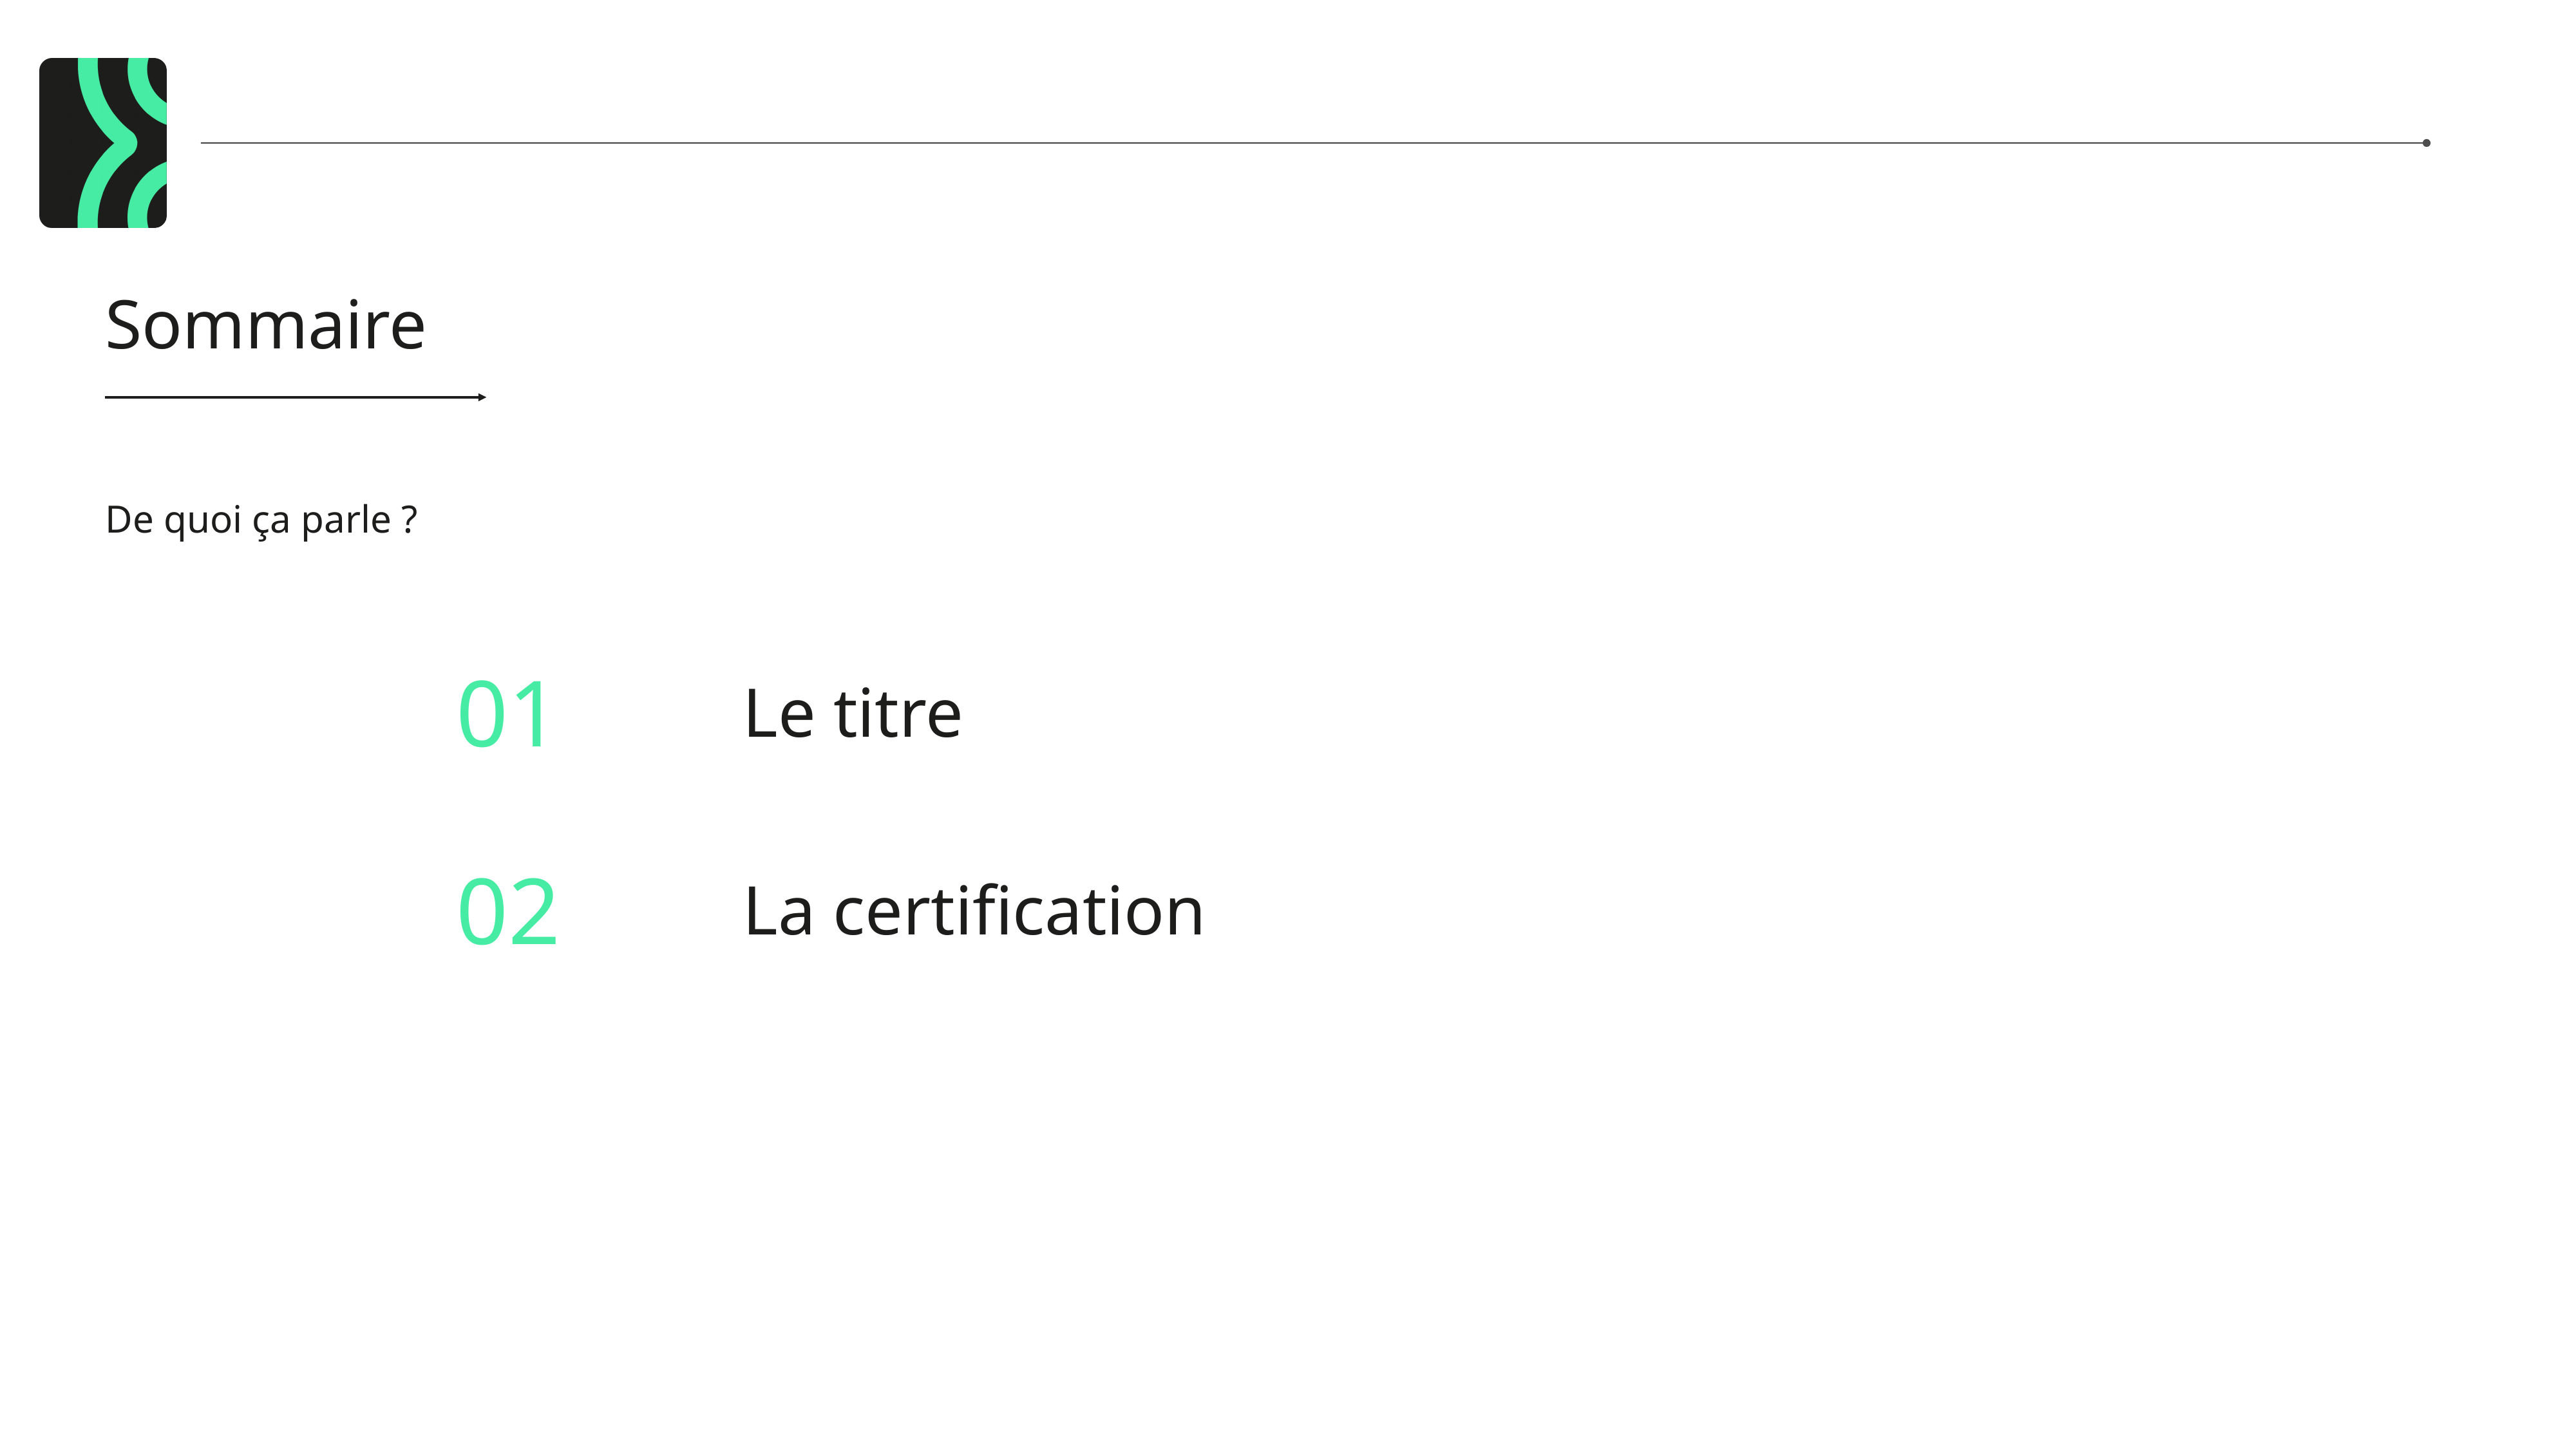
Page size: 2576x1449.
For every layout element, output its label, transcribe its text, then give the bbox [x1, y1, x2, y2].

text_box 02 [451, 848, 618, 969]
picture [39, 58, 167, 228]
text_box De quoi ça parle ? [100, 489, 471, 545]
text_box La certification [737, 862, 1839, 954]
text_box Le titre [737, 665, 1839, 756]
text_box 01 [451, 650, 578, 771]
text_box Sommaire [100, 276, 1180, 368]
